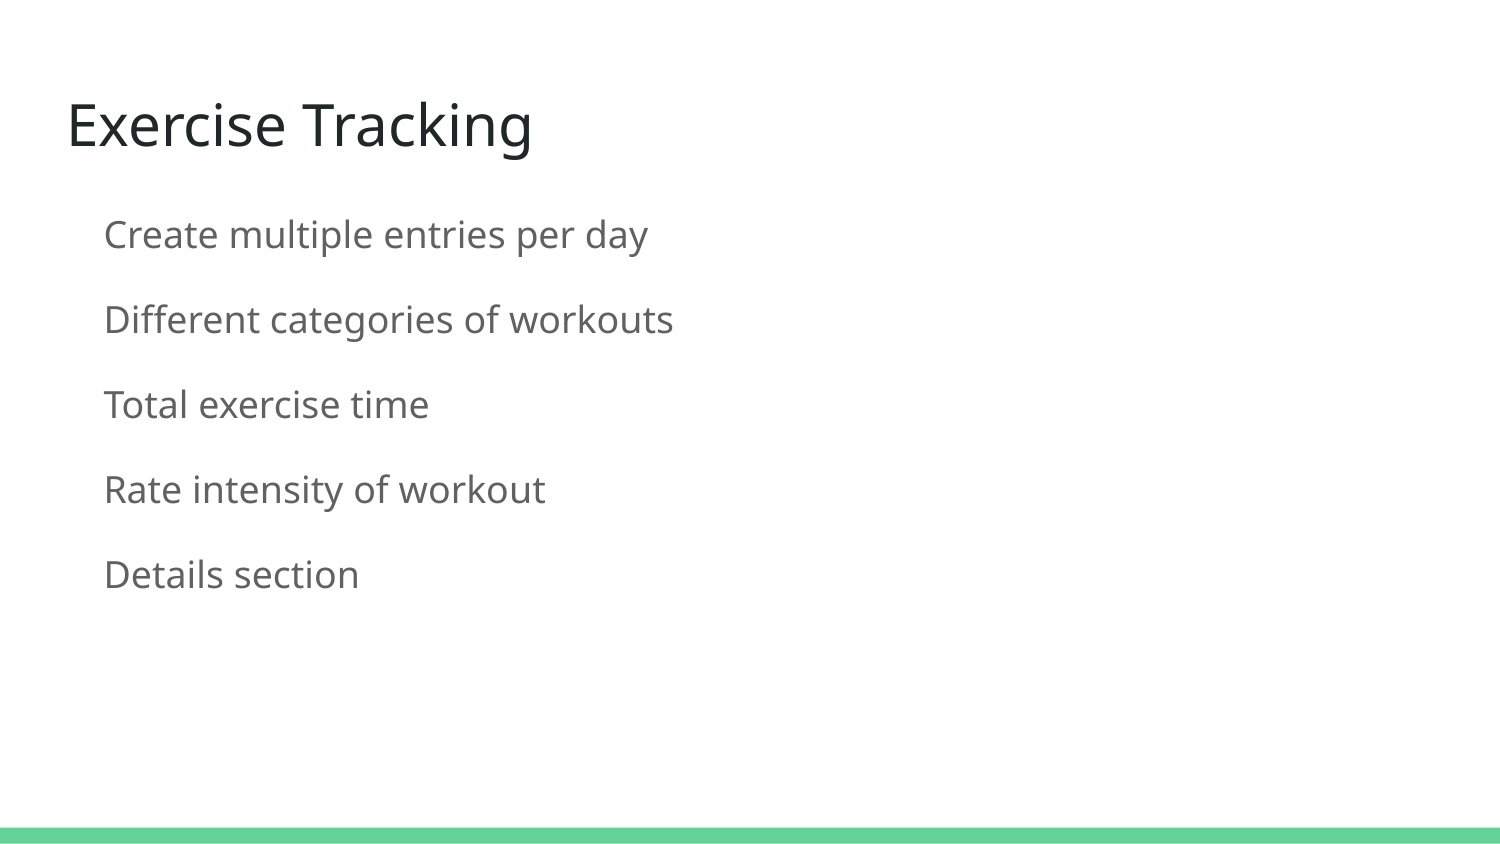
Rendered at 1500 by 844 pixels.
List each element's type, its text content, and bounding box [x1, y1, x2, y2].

title Exercise Tracking [51, 72, 1449, 167]
list Create multiple entries per day Different categories of workouts Total exercise time Rate intensity of workout Details section [51, 189, 1449, 750]
